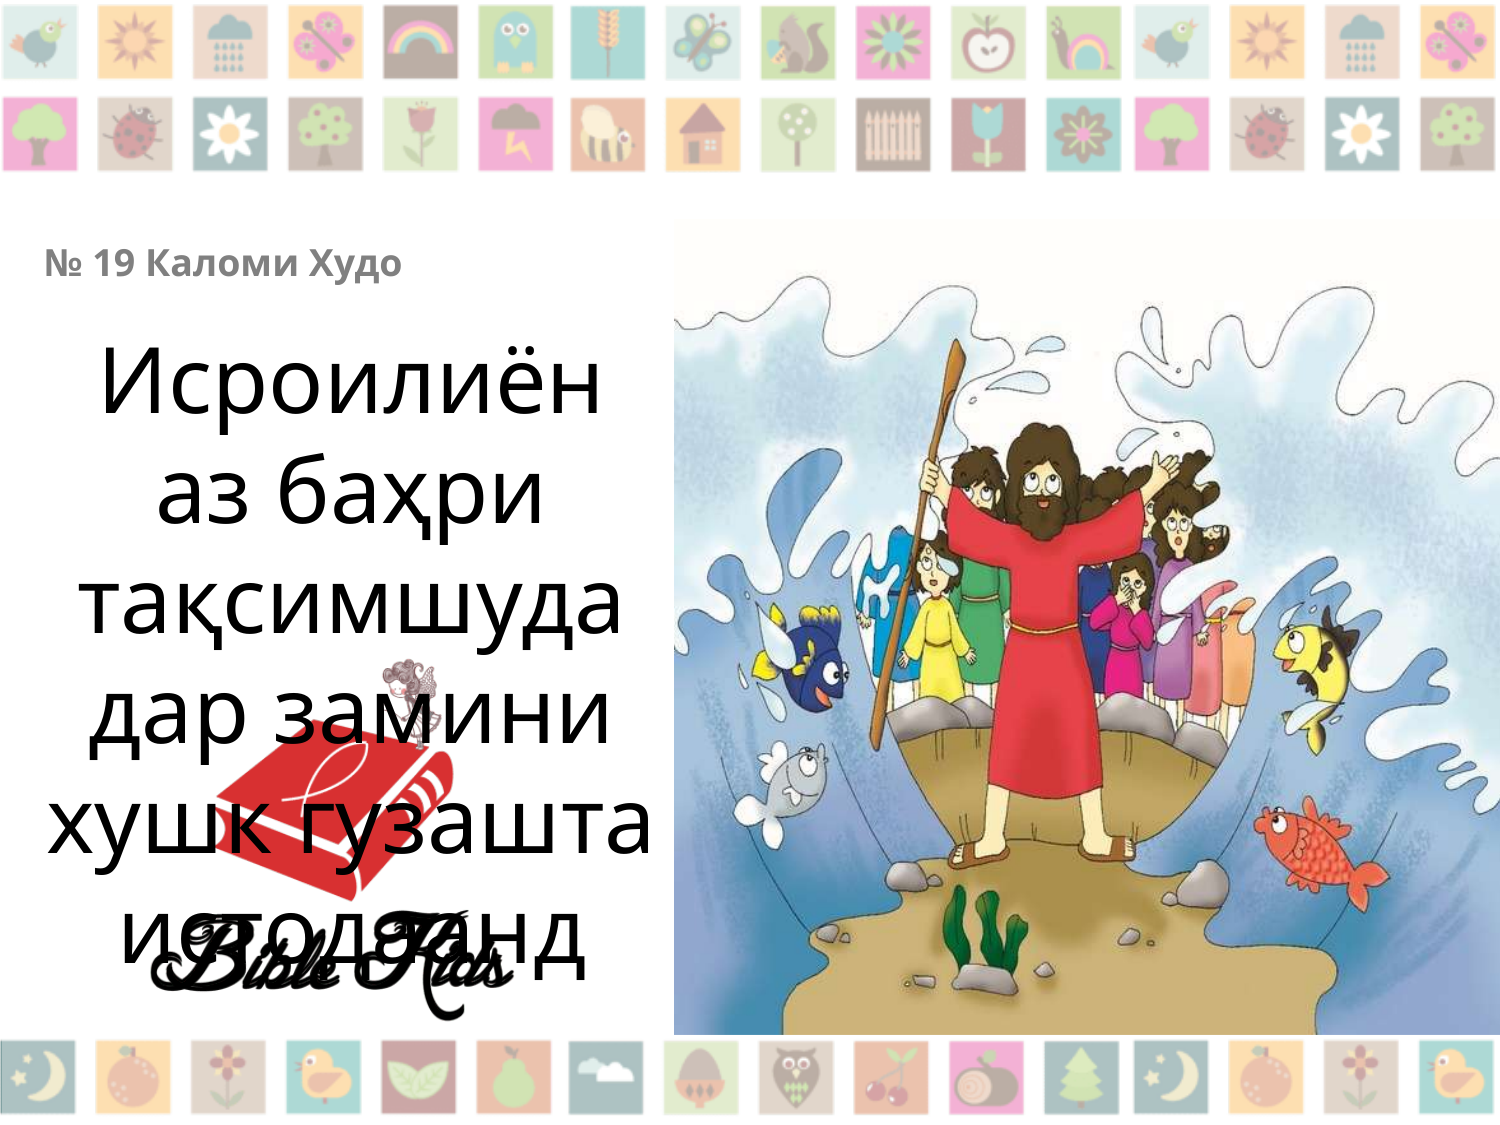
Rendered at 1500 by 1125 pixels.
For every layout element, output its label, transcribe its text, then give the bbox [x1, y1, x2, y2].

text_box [0, 3, 1500, 181]
text_box Исроилиён аз баҳри тақсимшуда дар замини хушк гузашта истодаанд [29, 314, 668, 989]
picture [125, 621, 552, 1050]
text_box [0, 1028, 1500, 1118]
text_box № 19 Каломи Худо [29, 231, 514, 292]
picture [674, 219, 1500, 1028]
